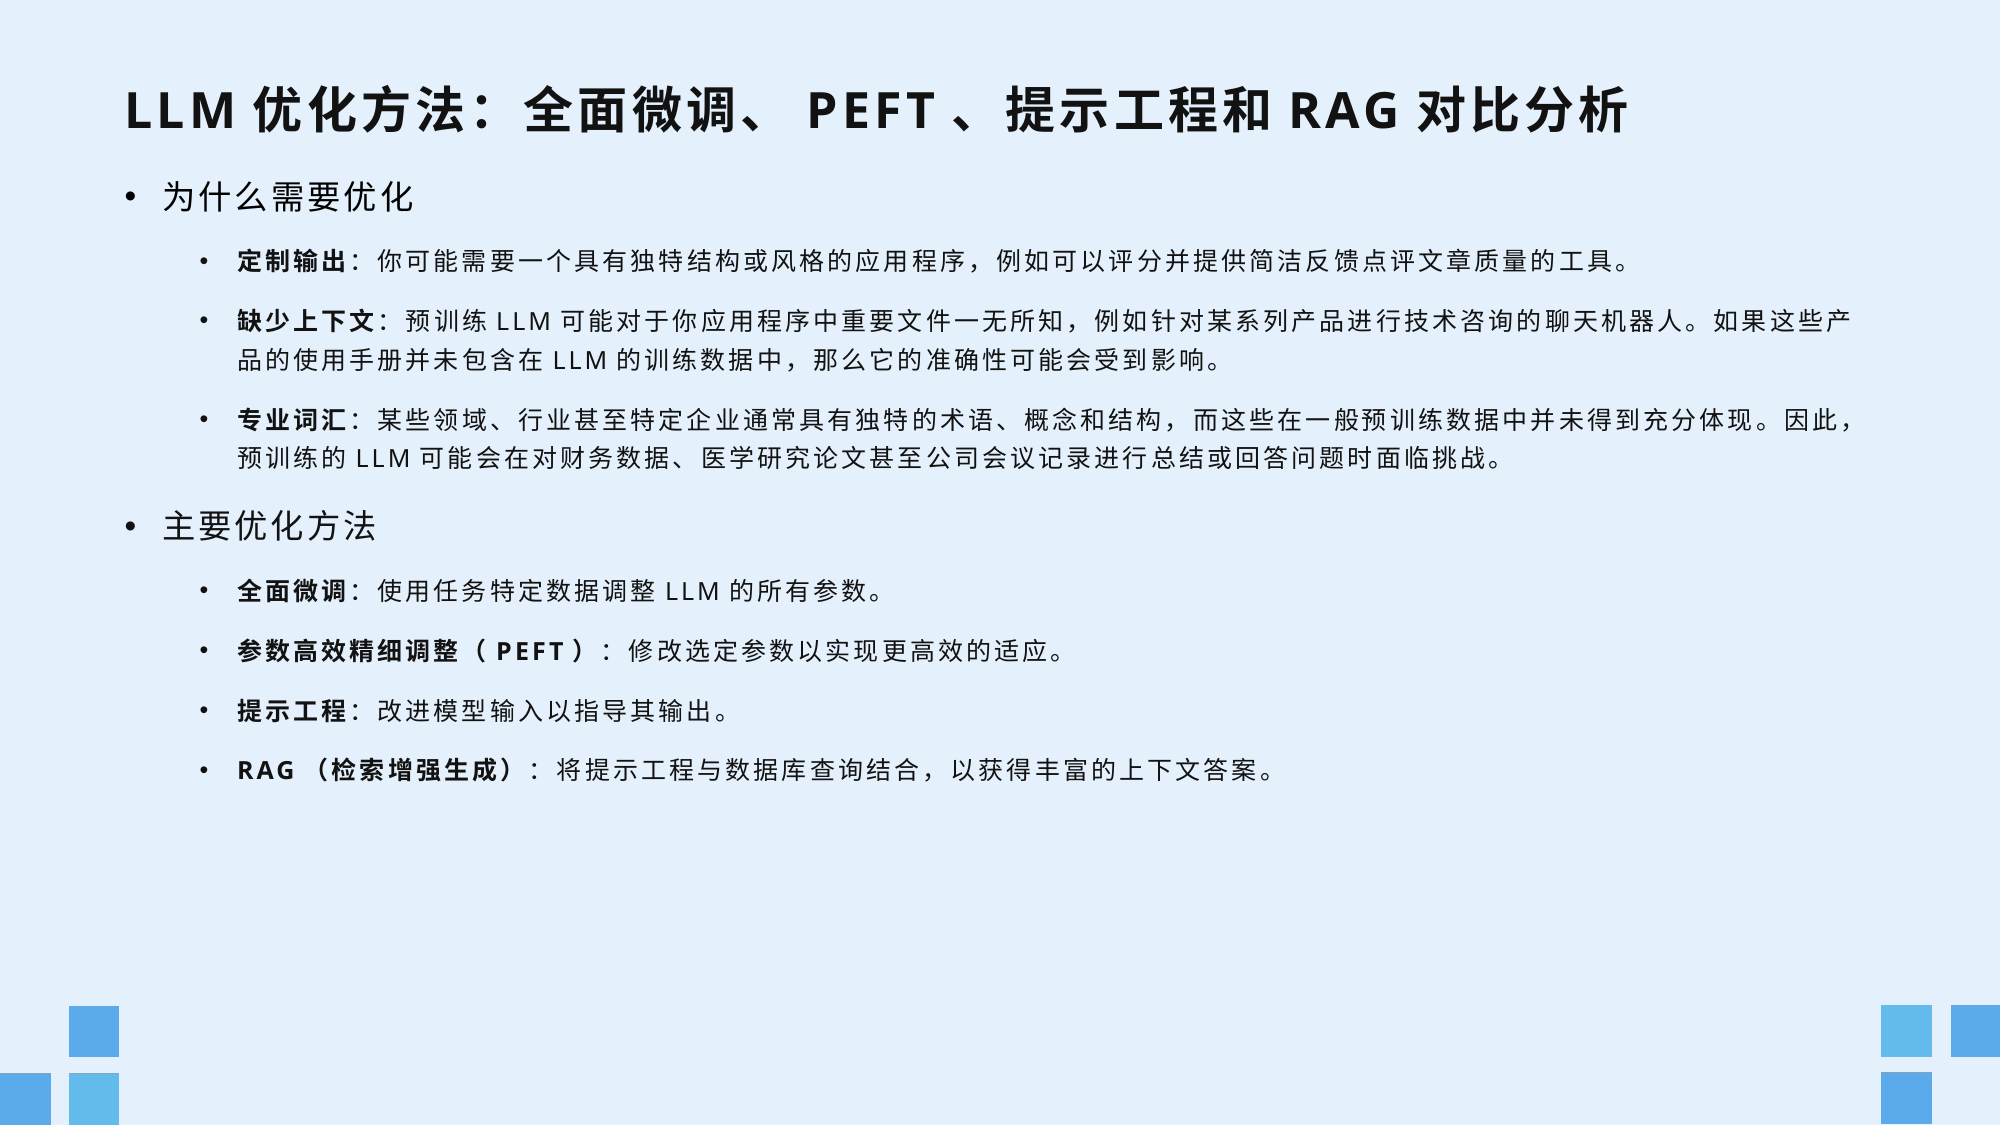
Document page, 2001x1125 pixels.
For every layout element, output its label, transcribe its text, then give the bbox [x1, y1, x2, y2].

picture [1881, 1005, 2000, 1124]
title LLM优化方法：全面微调、PEFT、提示工程和RAG对比分析 [109, 72, 1891, 146]
list 为什么需要优化 定制输出：你可能需要一个具有独特结构或风格的应用程序，例如可以评分并提供简洁反馈点评文章质量的工具。 缺少上下文：预训练LLM可能对于你应用程序中重要文件一无所知，例如针对某系列产品进行技术咨询的聊天机器人。如果这些产品的使用手册并未包含在LLM的训练数据中，那么它的准确性可能会受到影响。 专业词汇：某些领域、行业甚至特定企业通常具有独特的术语、概念和结构，而这些在一般预训练数据中并未得到充分体现。因此，预训练的LLM可能会在对财务数据、医学研究论文甚至公司会议记录进行总结或回答问题时面临挑战。 主要优化方法 全面微调：使用任务特定数据调整LLM的所有参数。 参数高效精细调整（PEFT）：修改选定参数以实现更高效的适应。 提示工程：改进模型输入以指导其输出。 RAG（检索增强生成）：将提示工程与数据库查询结合，以获得丰富的上下文答案。 [109, 156, 1891, 1041]
picture [0, 1006, 119, 1125]
